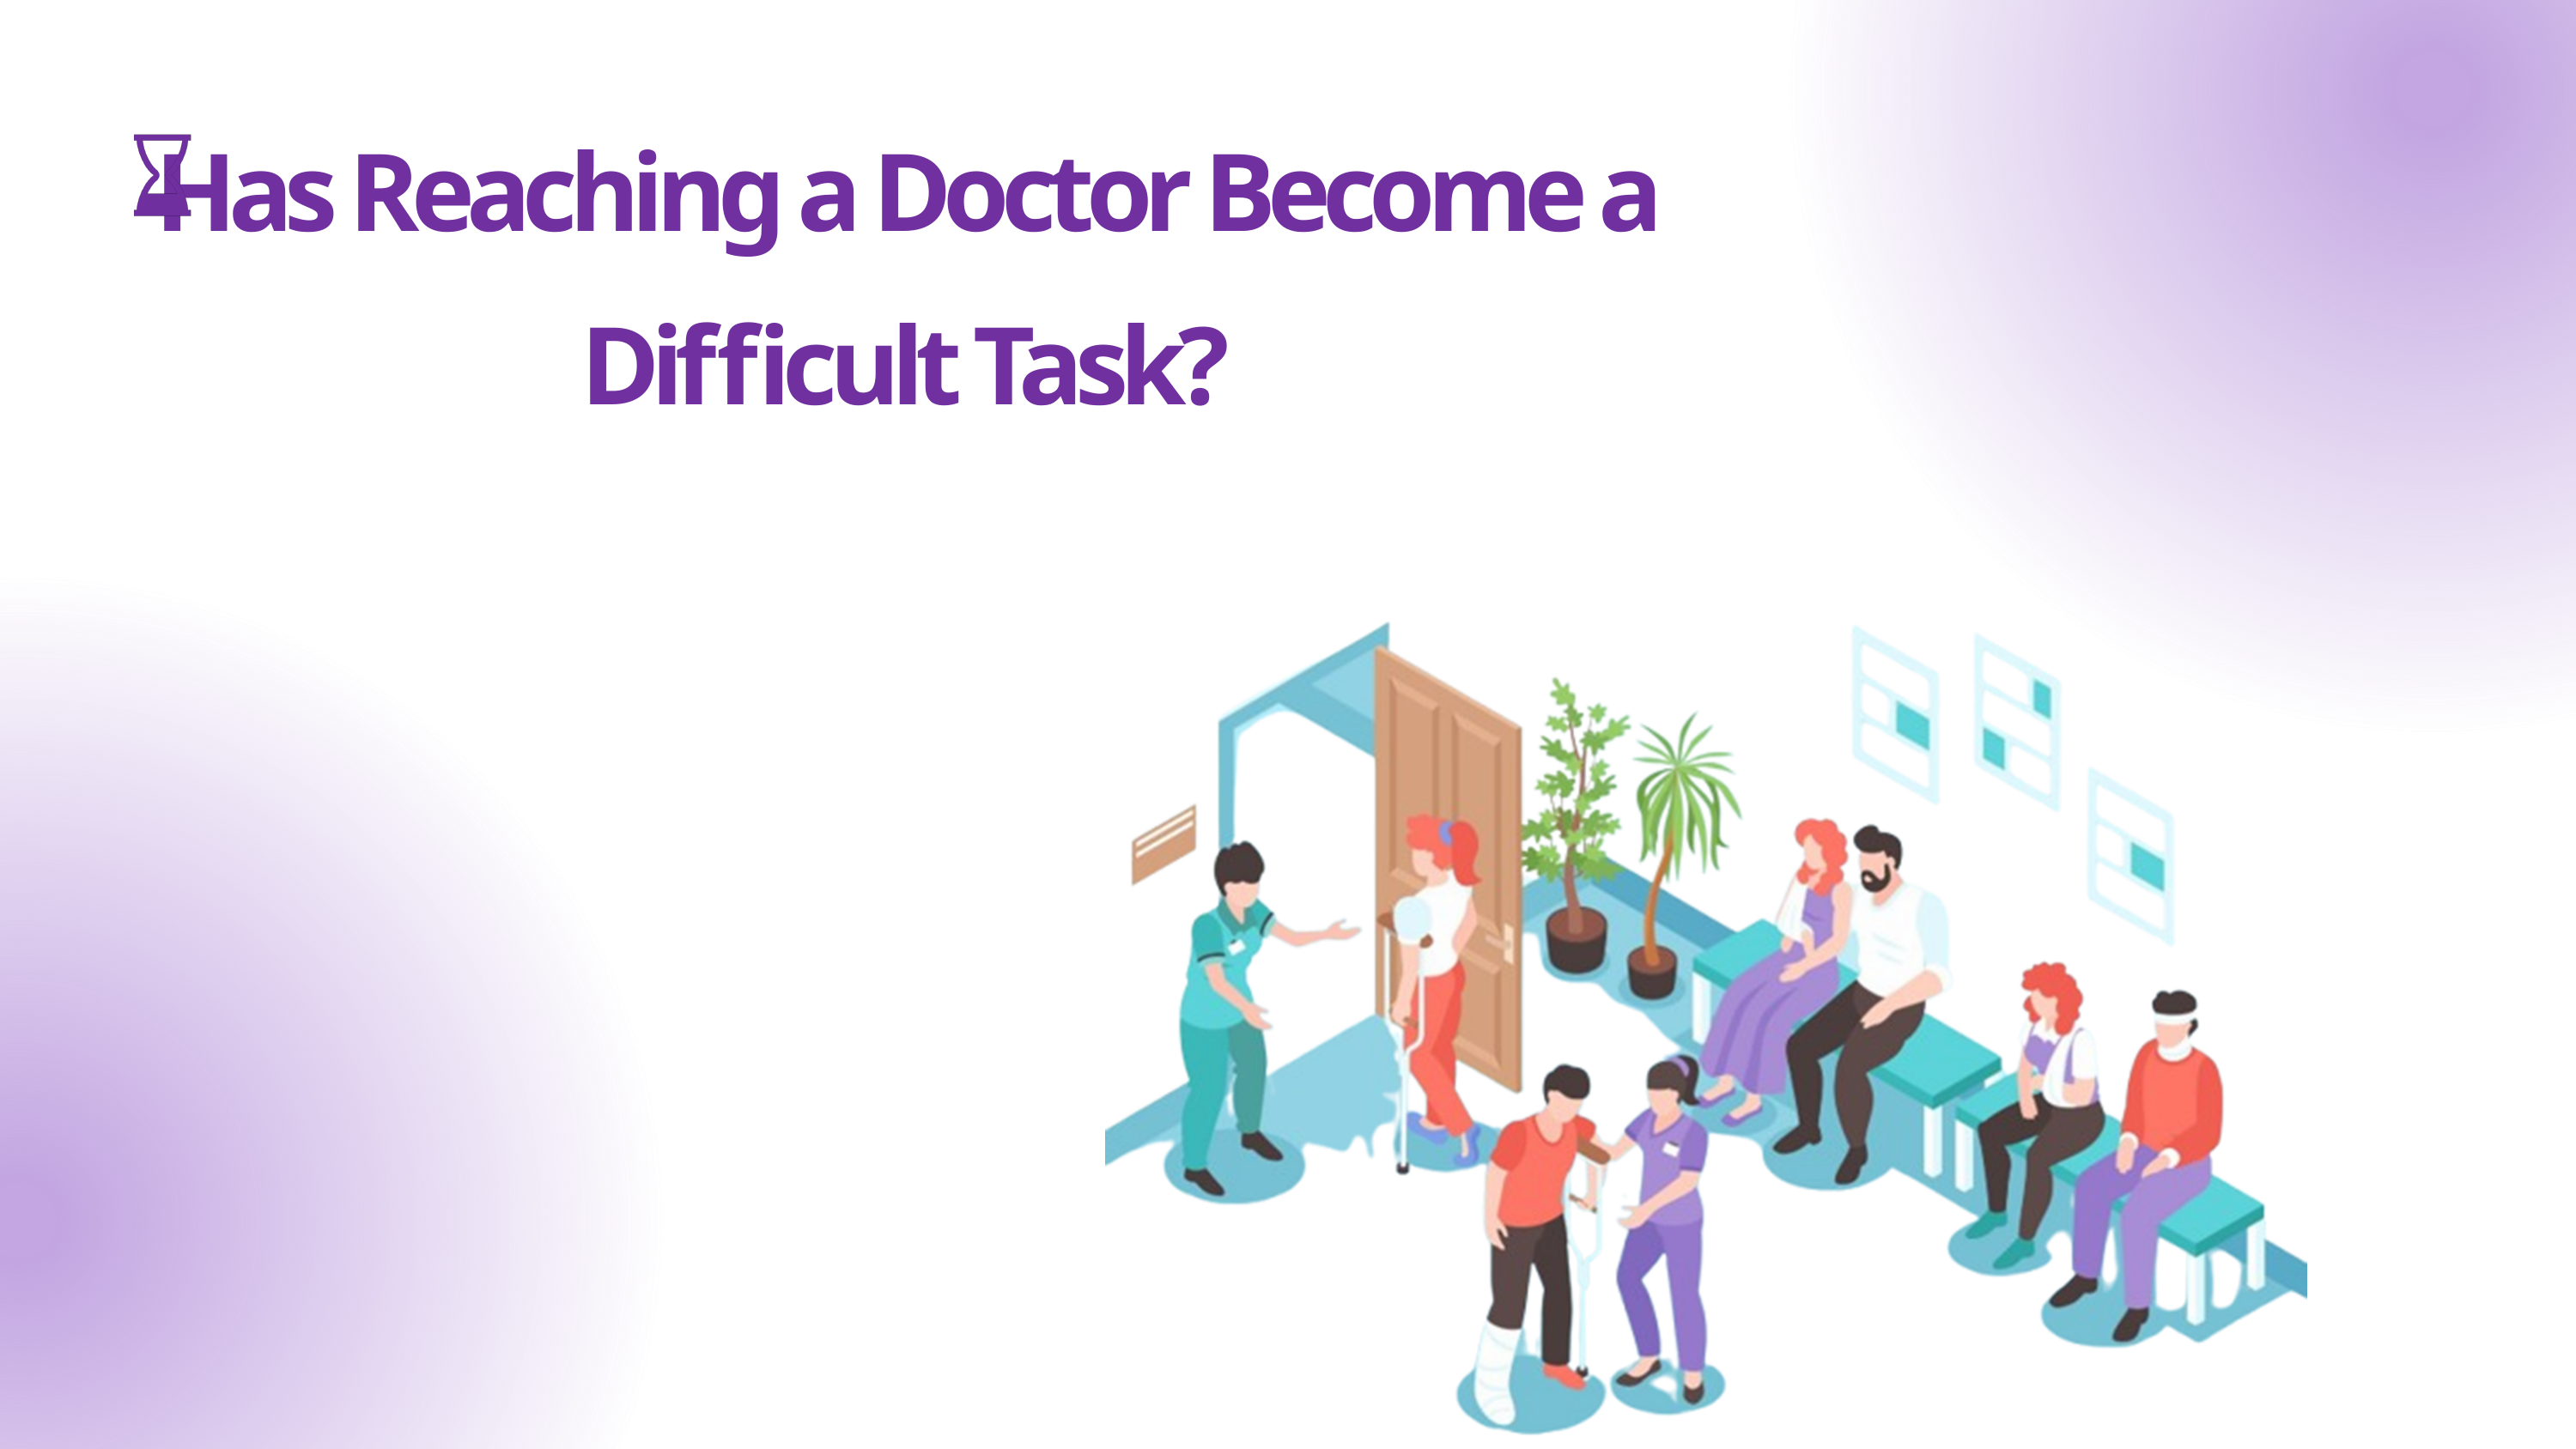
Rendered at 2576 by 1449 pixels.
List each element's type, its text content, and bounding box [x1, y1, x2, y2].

picture [1105, 567, 2307, 1449]
text_box Has Reaching a Doctor Become a Difficult Task? [121, 80, 1689, 426]
text_box [1724, 0, 2576, 797]
text_box [0, 512, 727, 1449]
picture [113, 126, 211, 224]
